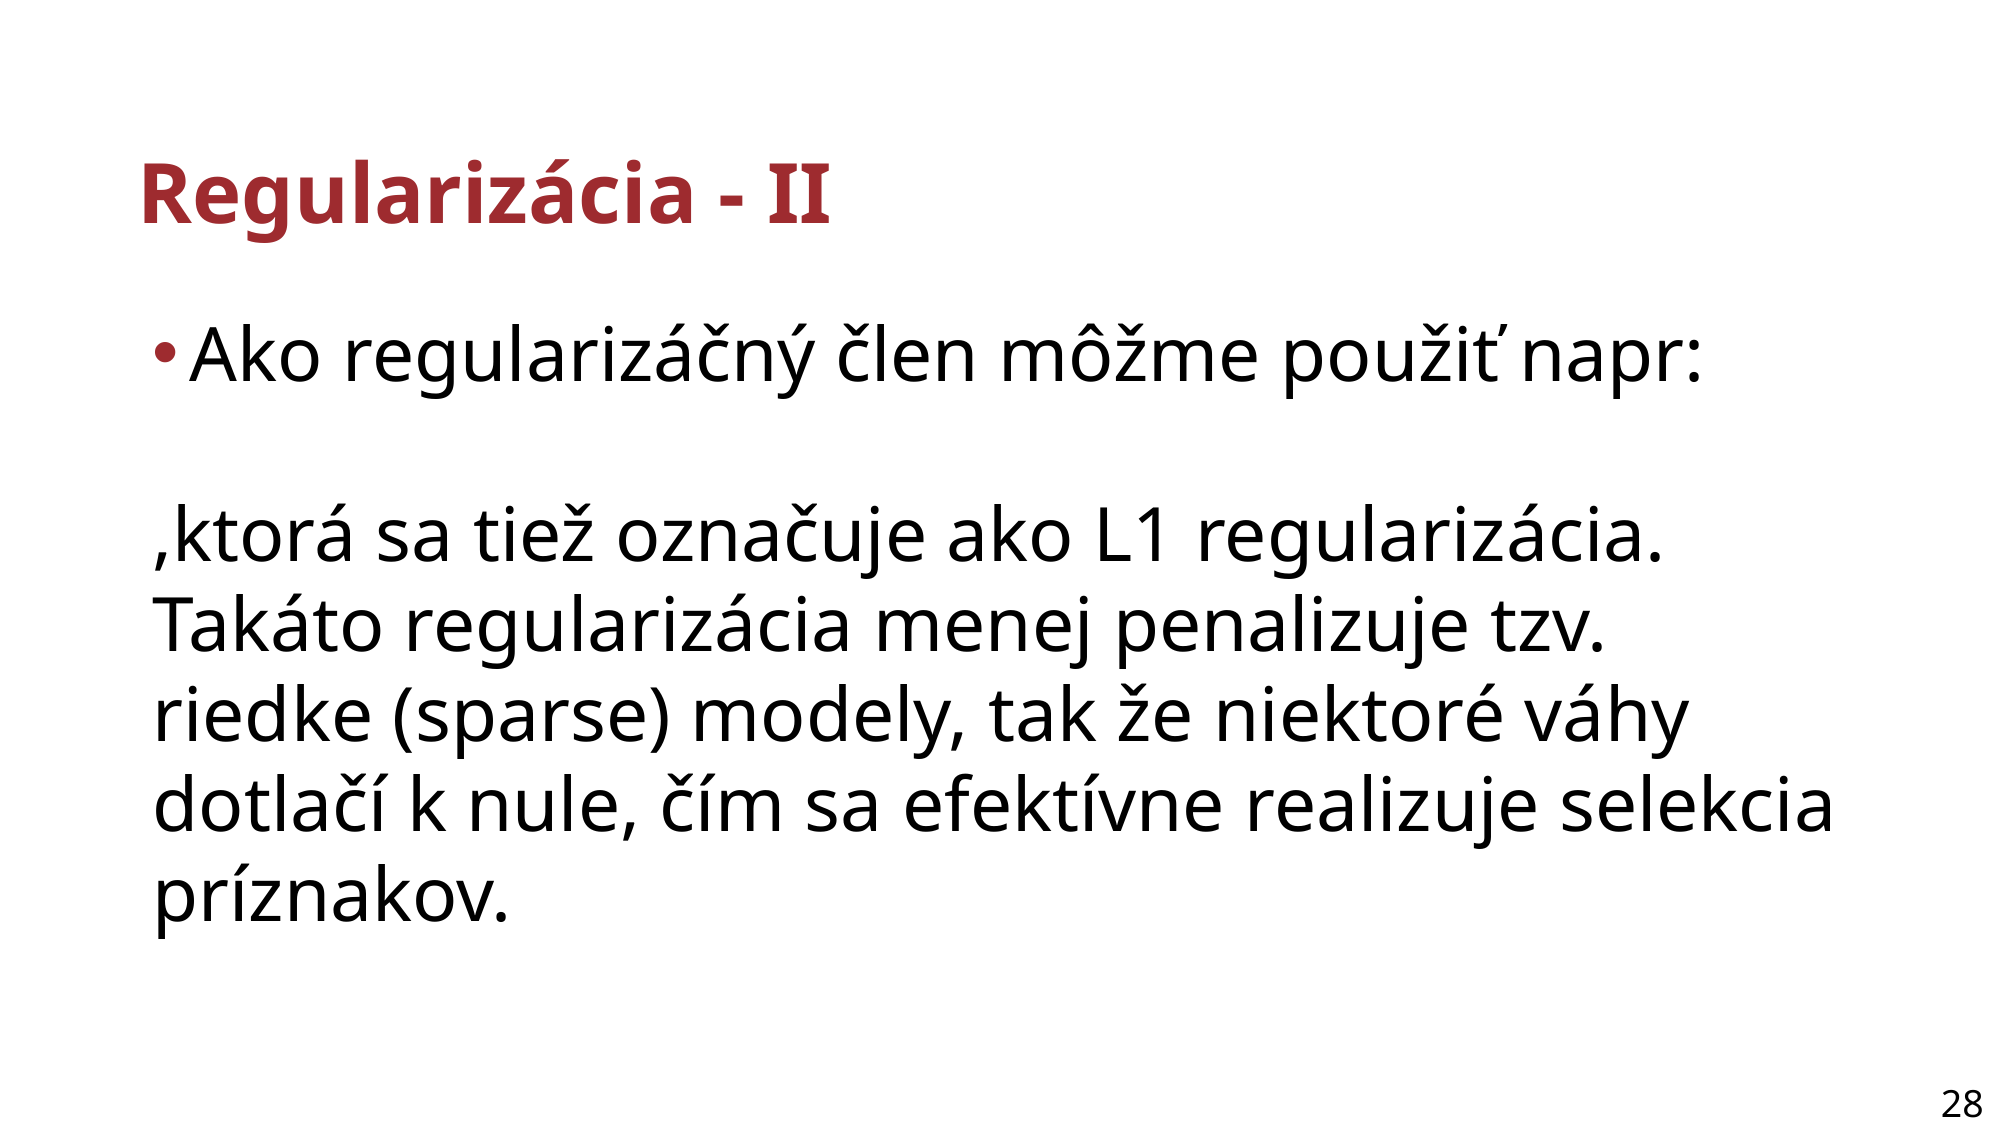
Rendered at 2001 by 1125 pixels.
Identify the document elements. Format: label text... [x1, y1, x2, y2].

title Regularizácia - II [137, 116, 1717, 278]
